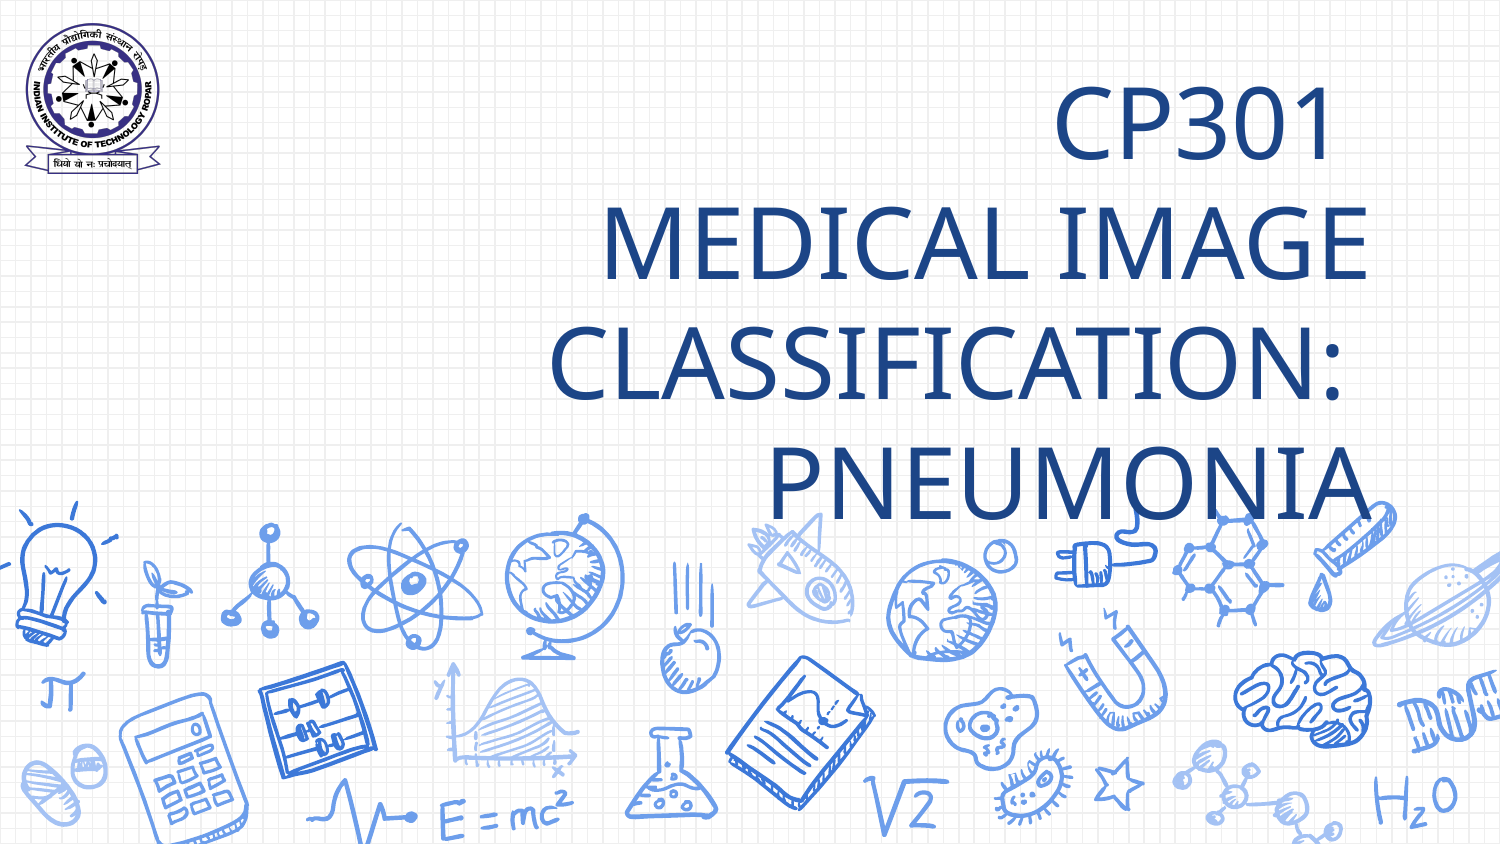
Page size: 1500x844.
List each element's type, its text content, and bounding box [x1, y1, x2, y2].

title CP301 MEDICAL IMAGE CLASSIFICATION: PNEUMONIA [378, 89, 1388, 510]
picture [24, 22, 162, 174]
